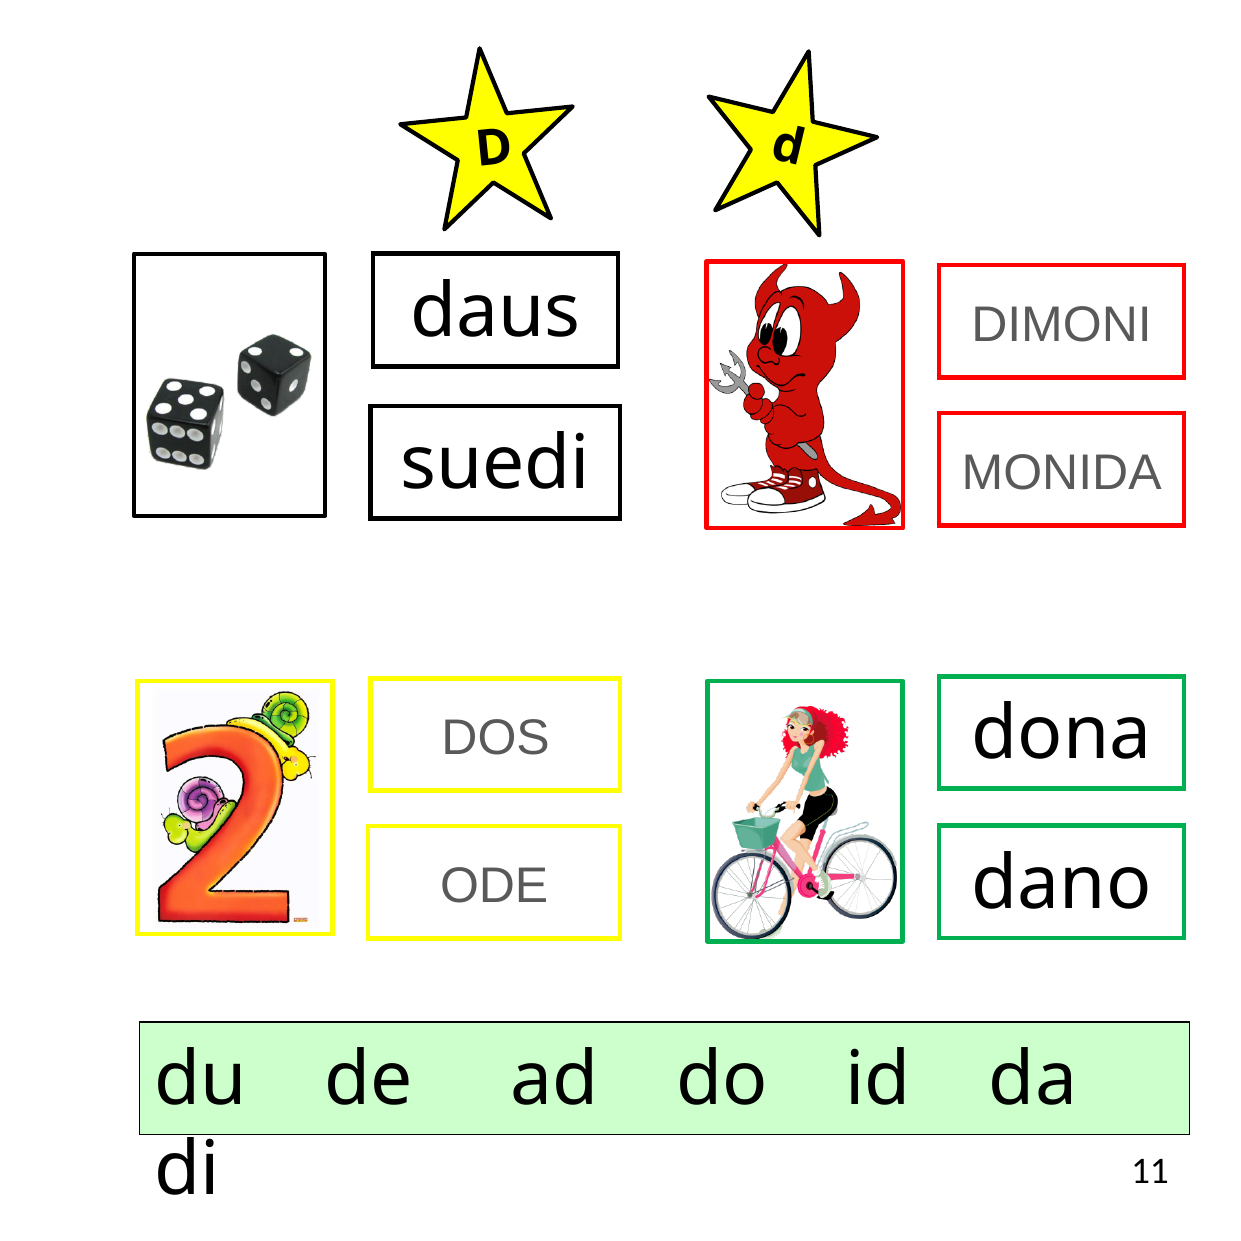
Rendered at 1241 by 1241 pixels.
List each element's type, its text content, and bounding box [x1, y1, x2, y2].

text_box DIMONI [938, 265, 1185, 378]
text_box 11 [1116, 1138, 1188, 1199]
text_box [700, 51, 900, 229]
text_box MONIDA [938, 412, 1185, 526]
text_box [401, 47, 586, 225]
picture [709, 682, 901, 940]
text_box dano [938, 825, 1185, 939]
text_box dona [938, 676, 1185, 789]
text_box daus [372, 253, 619, 367]
text_box ODE [367, 826, 621, 939]
picture [143, 333, 314, 470]
text_box suedi [370, 405, 621, 519]
text_box DOS [370, 678, 621, 791]
text_box du de ad do id da di [139, 1021, 1190, 1135]
picture [708, 263, 901, 526]
text_box [132, 252, 327, 518]
picture [139, 682, 331, 932]
